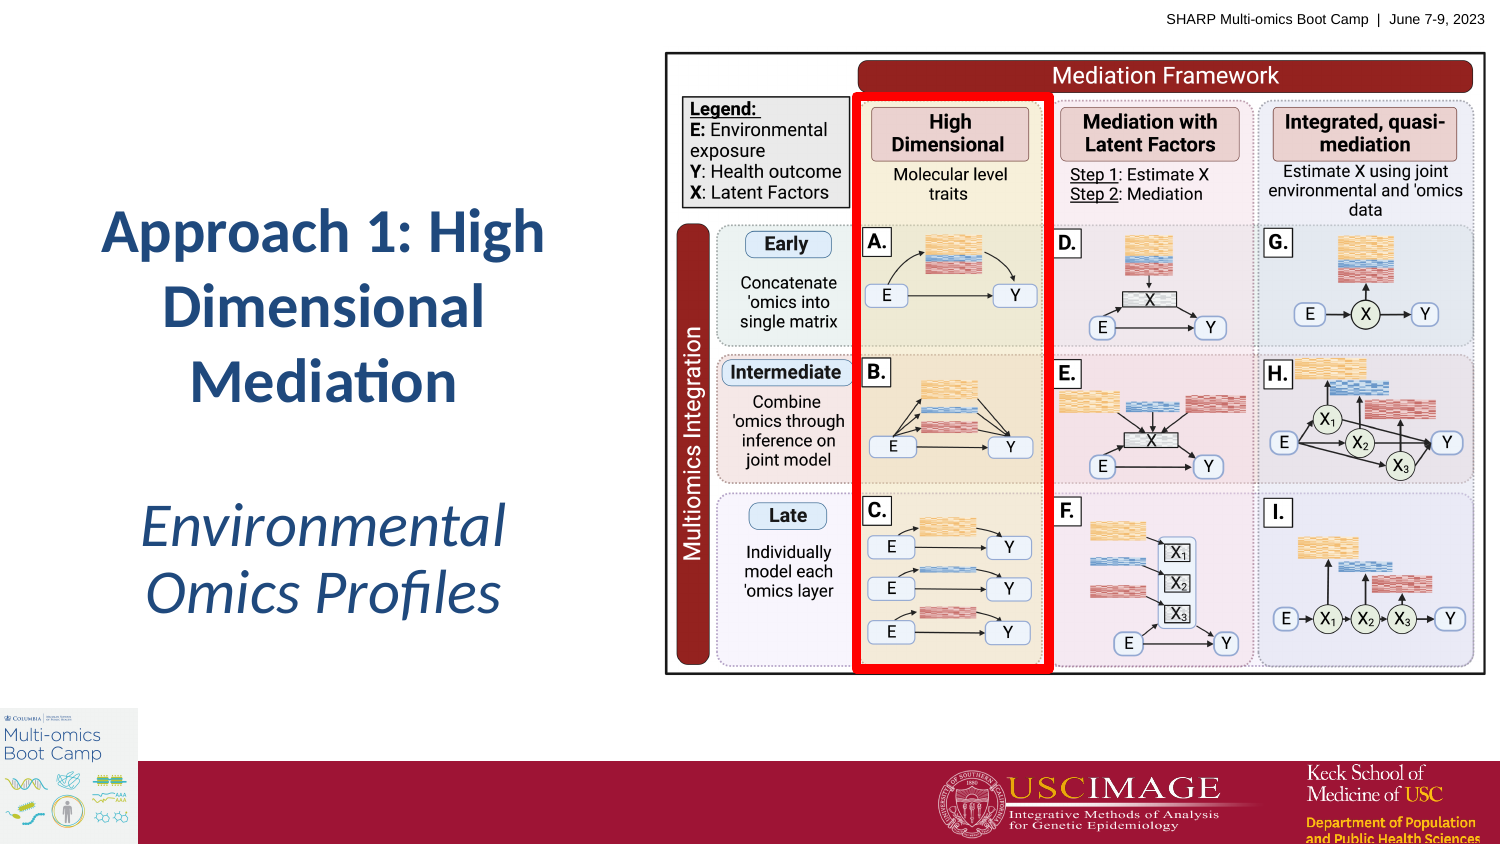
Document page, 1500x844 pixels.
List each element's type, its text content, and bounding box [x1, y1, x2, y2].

picture [663, 46, 1486, 682]
text_box Environmental Omics Profiles [90, 484, 558, 620]
title Approach 1: High Dimensional Mediation [19, 182, 629, 436]
picture [0, 708, 138, 844]
picture [926, 760, 1328, 844]
